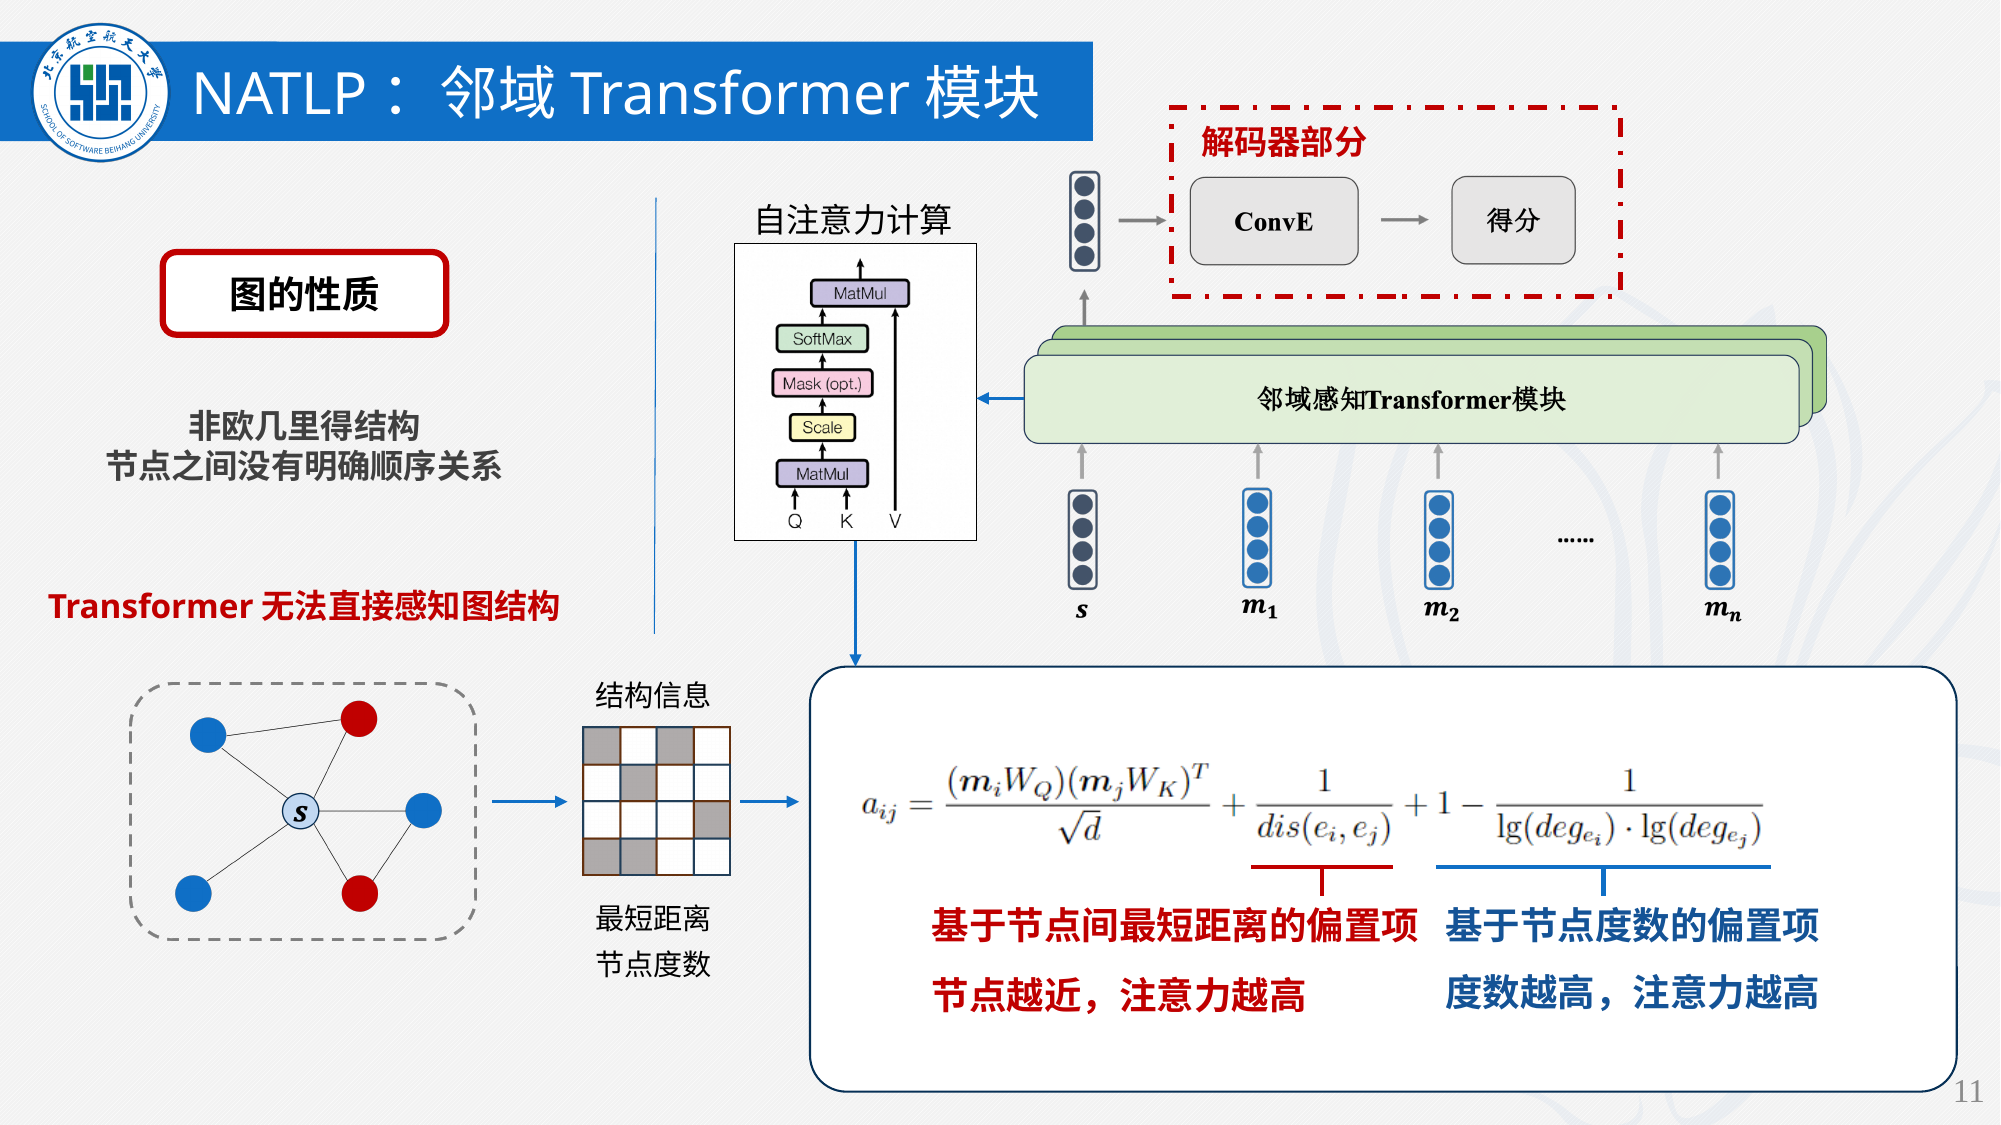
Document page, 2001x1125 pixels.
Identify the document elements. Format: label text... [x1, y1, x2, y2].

text_box 基于节点度数的偏置项 [1430, 883, 1910, 950]
text_box [1170, 107, 1621, 170]
text_box 非欧几里得结构 节点之间没有明确顺序关系 [83, 397, 526, 493]
text_box 图的性质 [161, 251, 448, 336]
list NATLP：邻域Transformer模块 [180, 41, 1093, 141]
text_box 自注意力计算 [733, 165, 977, 243]
slide_number 11 [1550, 1058, 2000, 1119]
text_box 基于节点间最短距离的偏置项 [917, 896, 1430, 953]
picture [19, 11, 181, 172]
picture [814, 702, 1780, 896]
picture [128, 680, 477, 941]
text_box 节点越近，注意力越高 [917, 953, 1488, 1025]
text_box 最短距离 节点度数 [567, 882, 740, 989]
text_box 度数越高，注意力越高 [1430, 950, 1910, 1022]
picture [734, 243, 977, 541]
text_box [808, 665, 1958, 1093]
text_box 解码器部分 [999, 113, 1570, 169]
picture [582, 726, 732, 877]
text_box Transformer无法直接感知图结构 [19, 578, 590, 633]
picture [1023, 170, 1827, 626]
text_box 结构信息 [567, 659, 740, 720]
